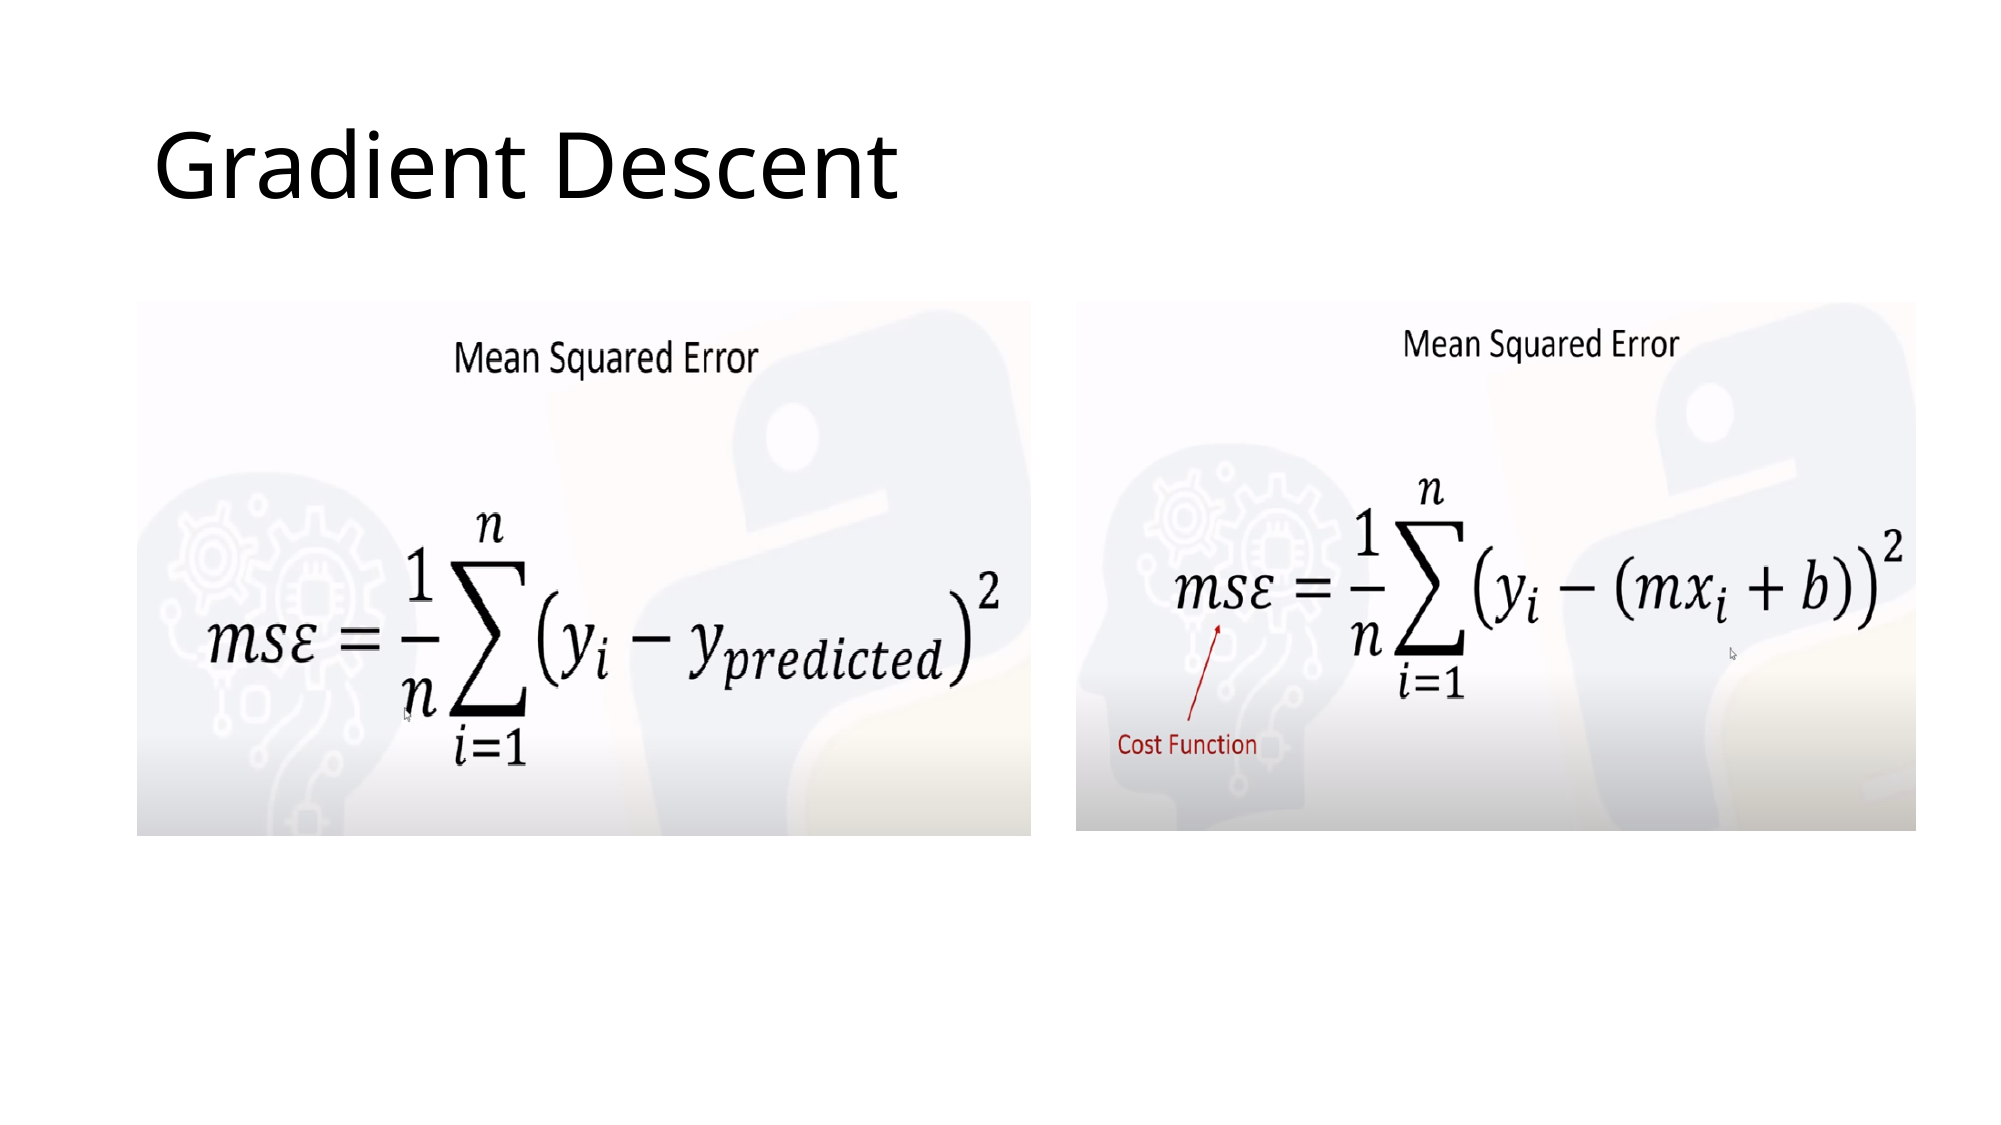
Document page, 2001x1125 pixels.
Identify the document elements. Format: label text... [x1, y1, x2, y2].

picture [137, 301, 1031, 836]
title Gradient Descent [137, 59, 1863, 278]
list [1076, 302, 1916, 831]
